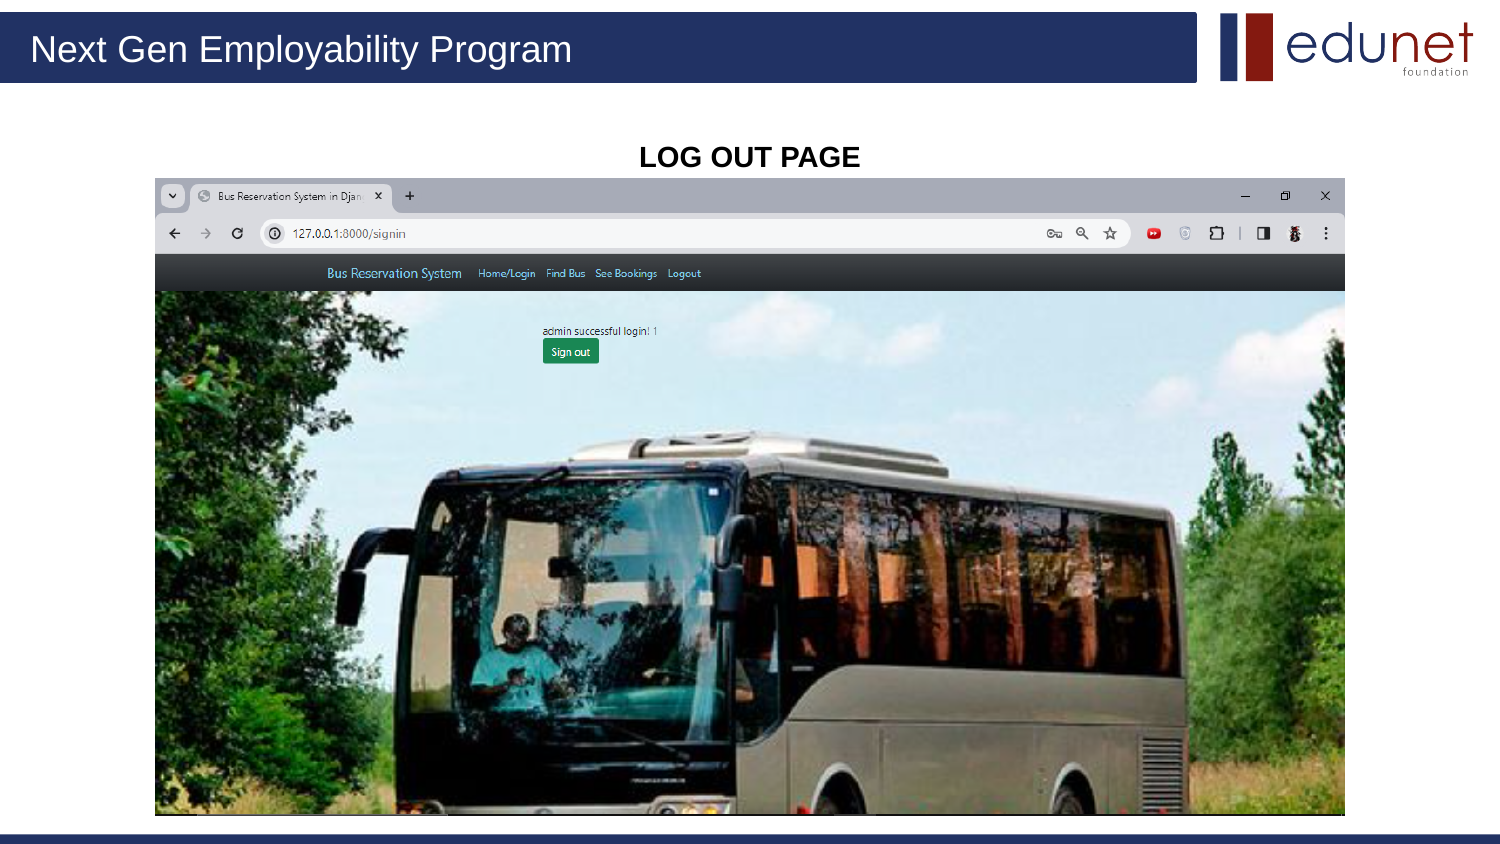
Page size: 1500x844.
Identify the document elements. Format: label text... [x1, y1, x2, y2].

picture [1279, 14, 1482, 83]
picture [154, 178, 1346, 816]
title LOG OUT PAGE [103, 104, 1397, 208]
